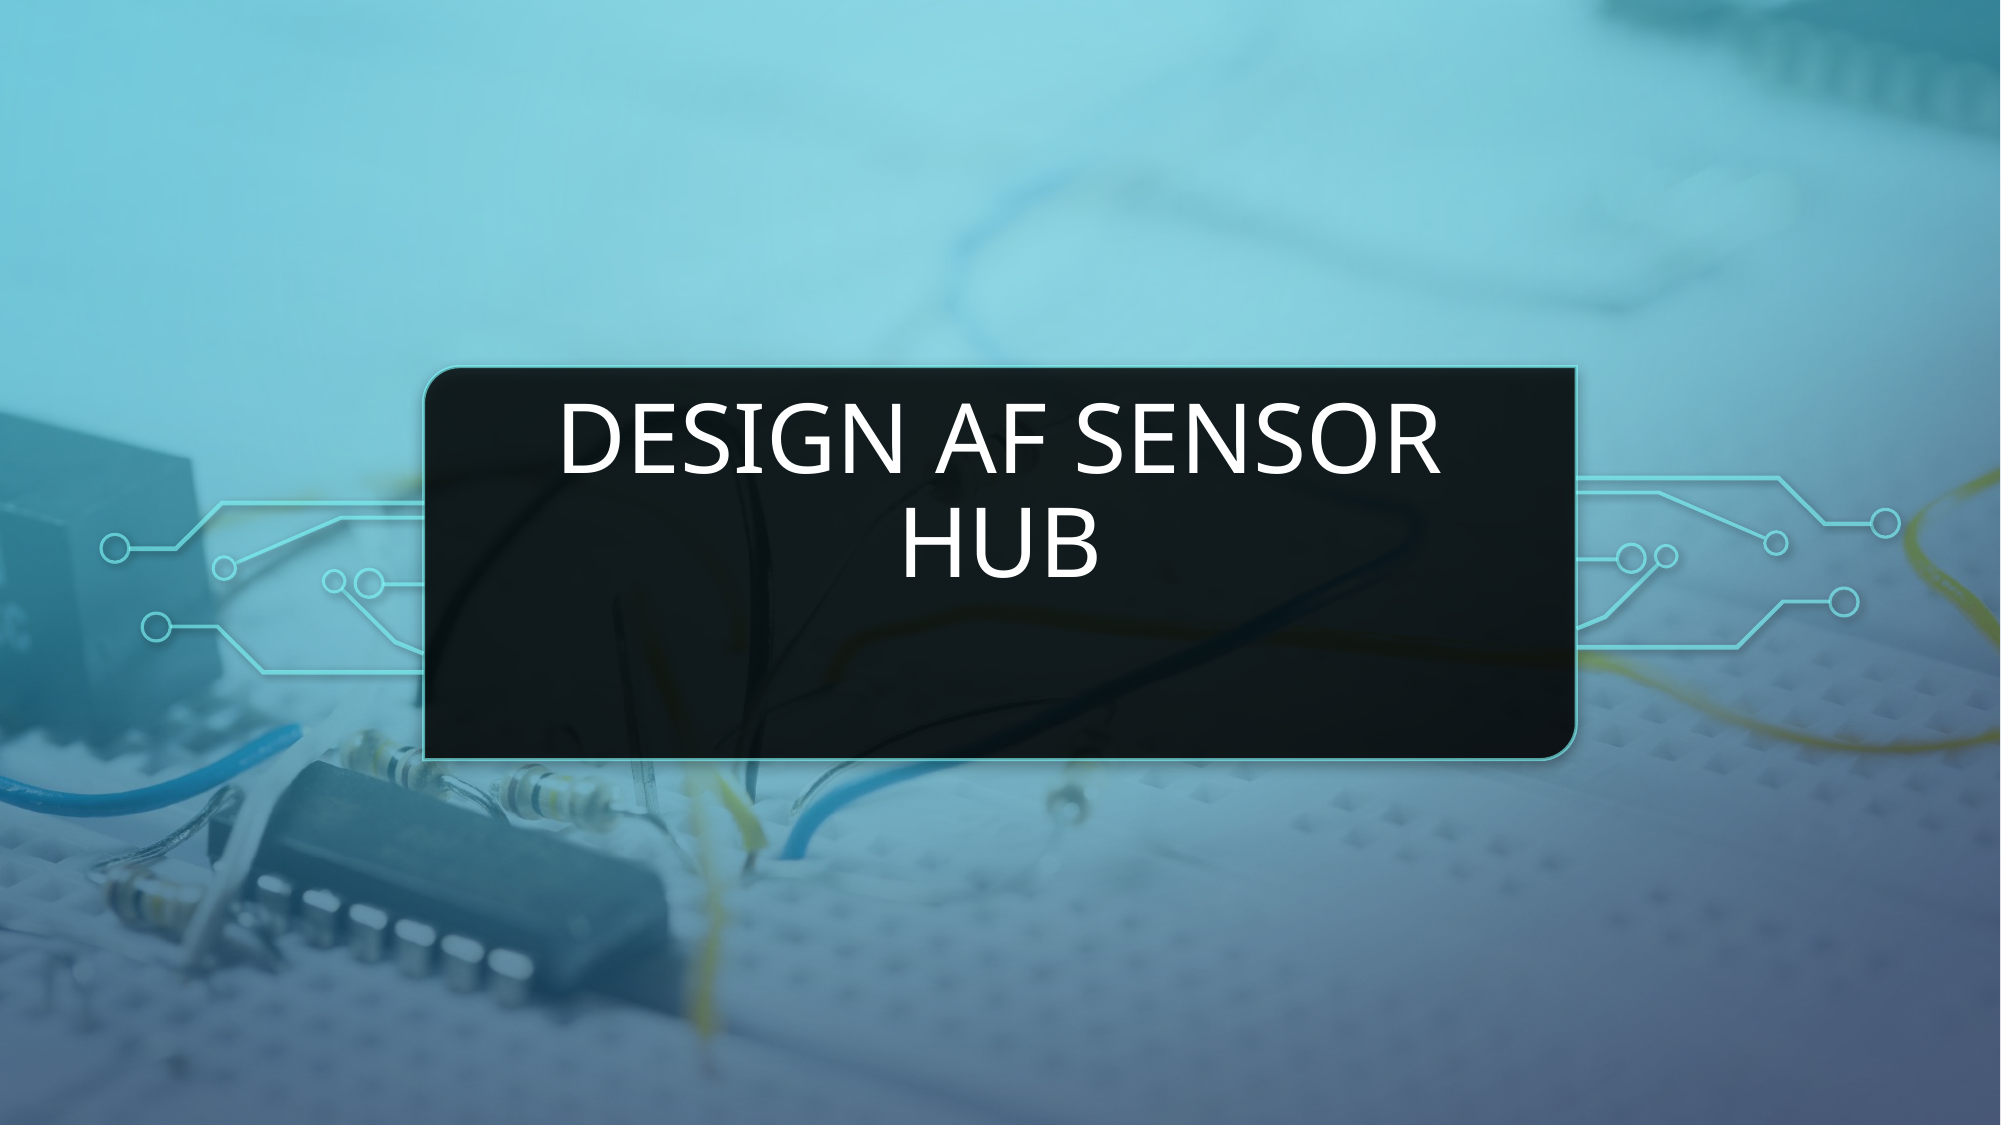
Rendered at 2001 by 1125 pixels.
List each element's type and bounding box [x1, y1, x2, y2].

text_box [99, 366, 1902, 760]
picture [0, 0, 2000, 1125]
